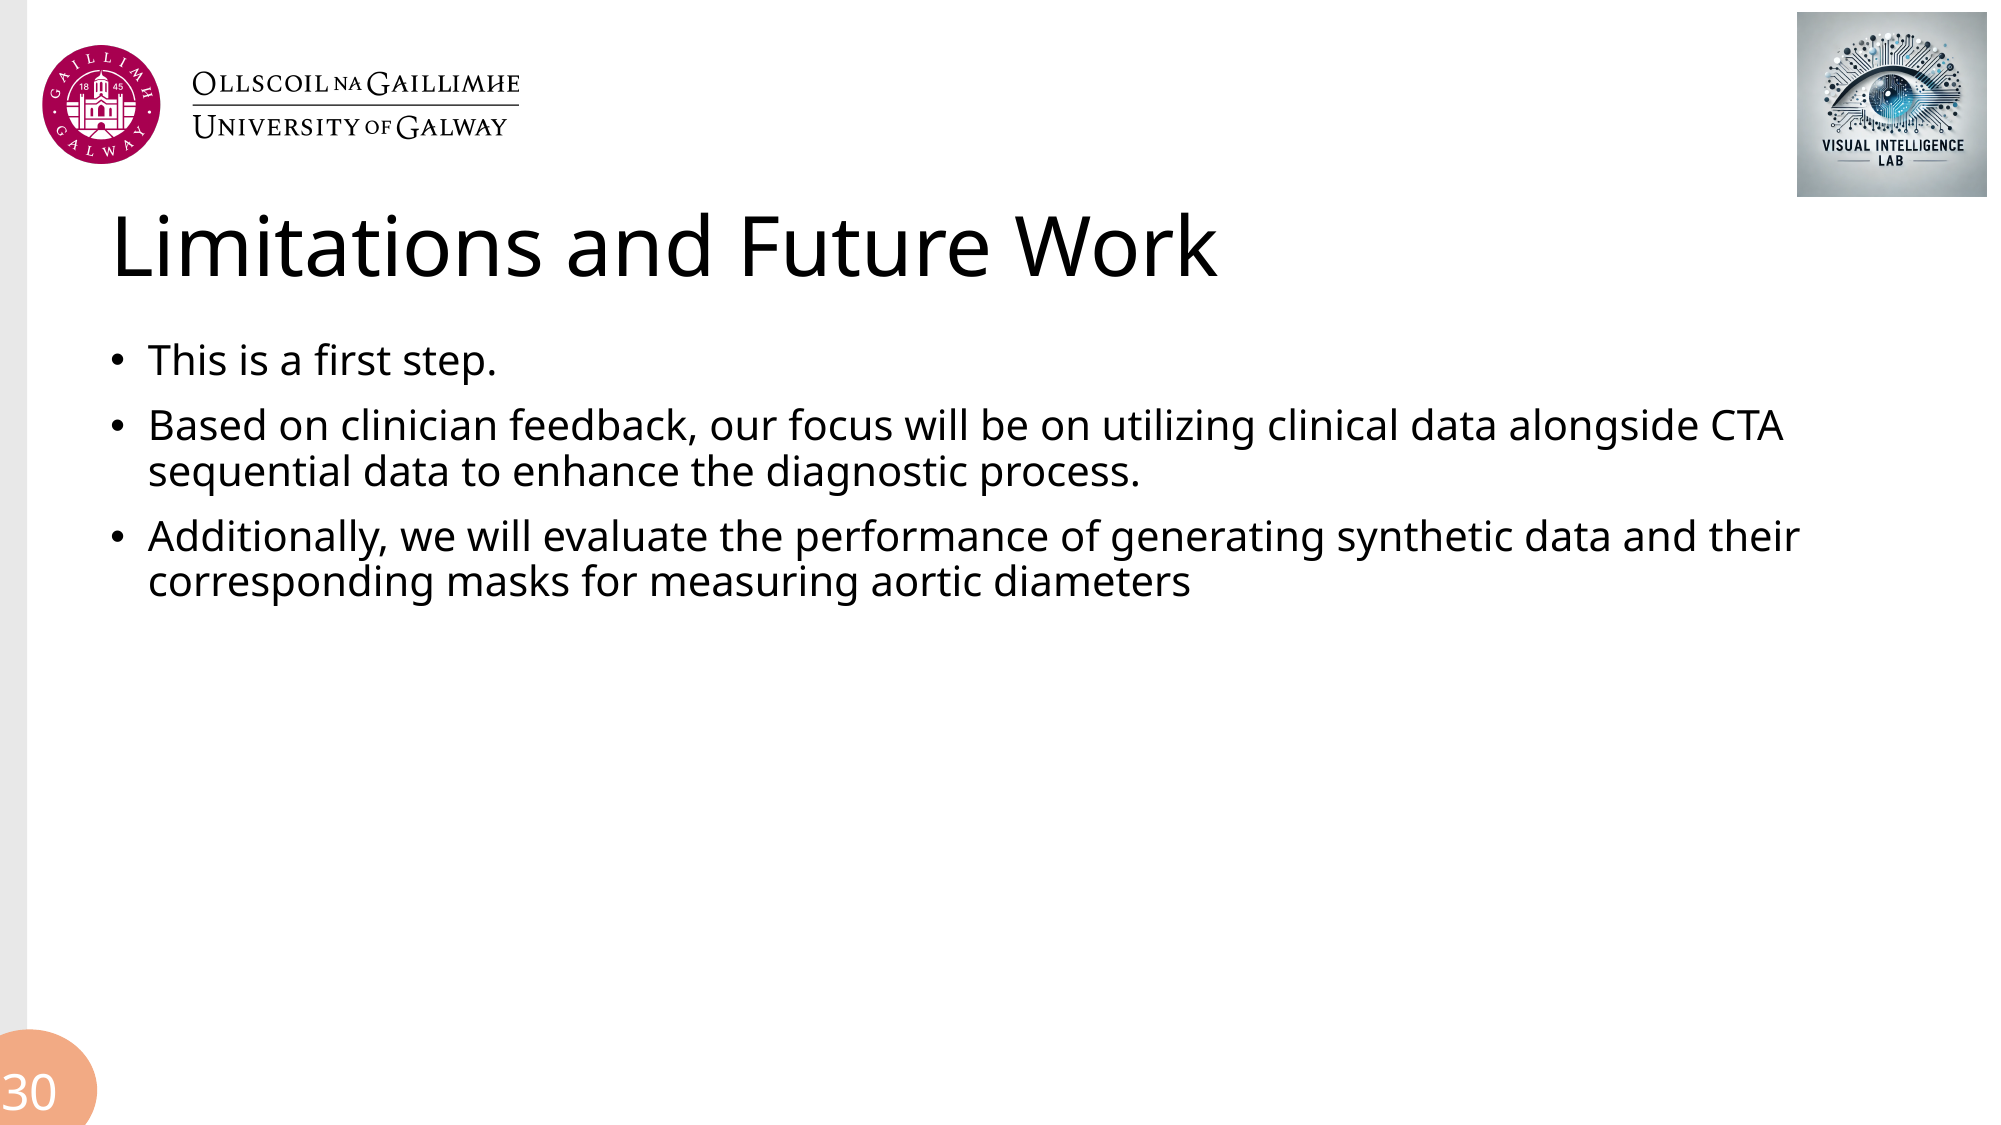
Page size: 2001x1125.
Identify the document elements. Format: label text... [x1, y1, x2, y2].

list This is a first step. Based on clinician feedback, our focus will be on utilizing clinical data alongside CTA sequential data to enhance the diagnostic process. Additionally, we will evaluate the performance of generating synthetic data and their corresponding masks for measuring aortic diameters [95, 331, 1905, 1075]
text_box 30 [0, 1027, 100, 1125]
title Limitations and Future Work [95, 197, 1458, 298]
picture [1797, 12, 1988, 198]
